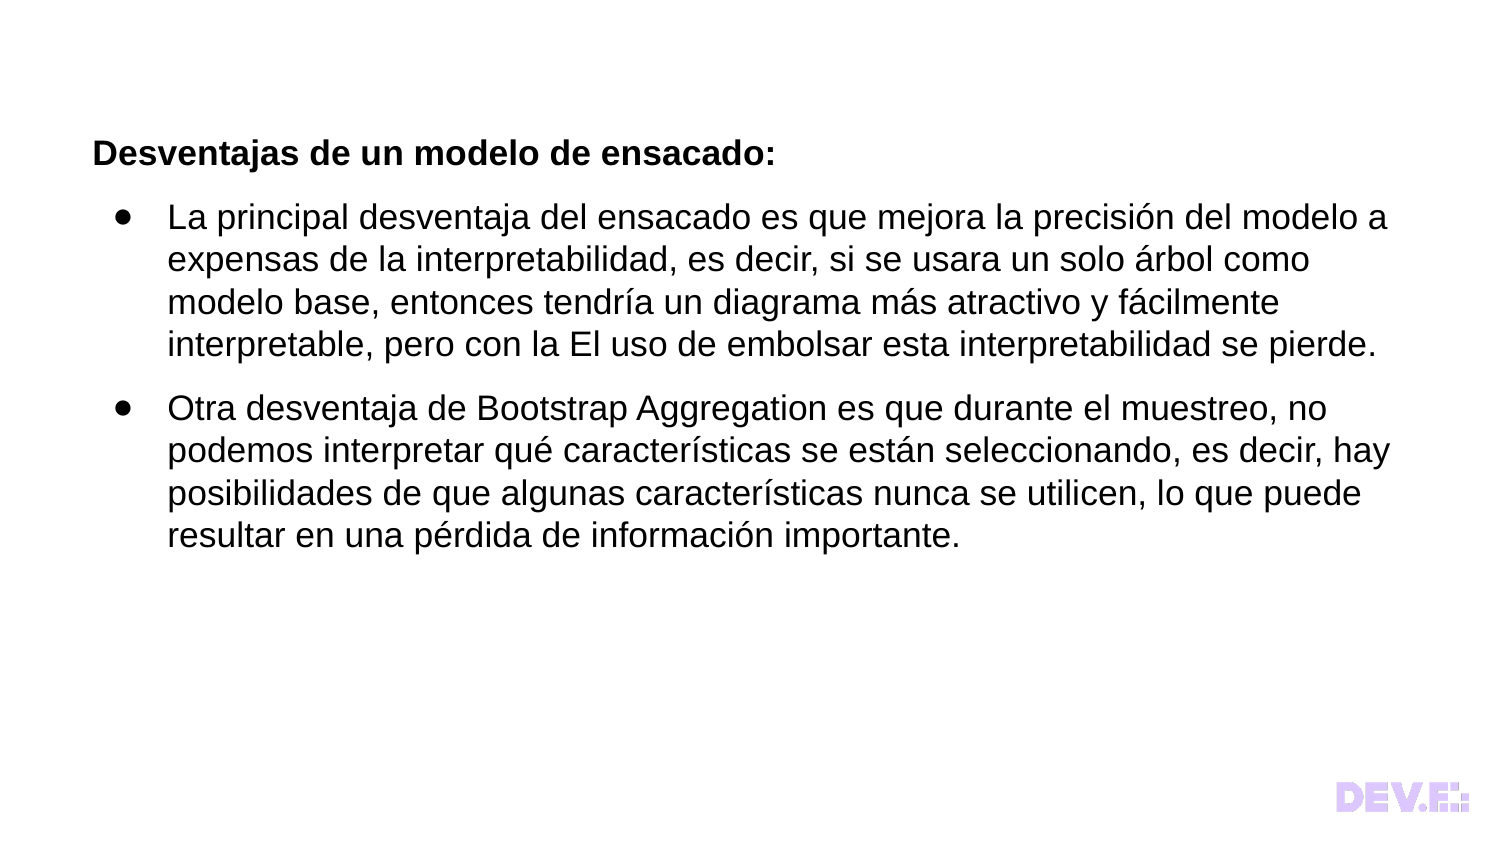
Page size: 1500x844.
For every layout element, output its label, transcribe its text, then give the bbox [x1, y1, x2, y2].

picture [1330, 776, 1474, 818]
text_box Desventajas de un modelo de ensacado: La principal desventaja del ensacado es que mejora la precisión del modelo a expensas de la interpretabilidad, es decir, si se usara un solo árbol como modelo base, entonces tendría un diagrama más atractivo y fácilmente interpretable, pero con la El uso de embolsar esta interpretabilidad se pierde. Otra desventaja de Bootstrap Aggregation es que durante el muestreo, no podemos interpretar qué características se están seleccionando, es decir, hay posibilidades de que algunas características nunca se utilicen, lo que puede resultar en una pérdida de información importante. [77, 115, 1423, 570]
